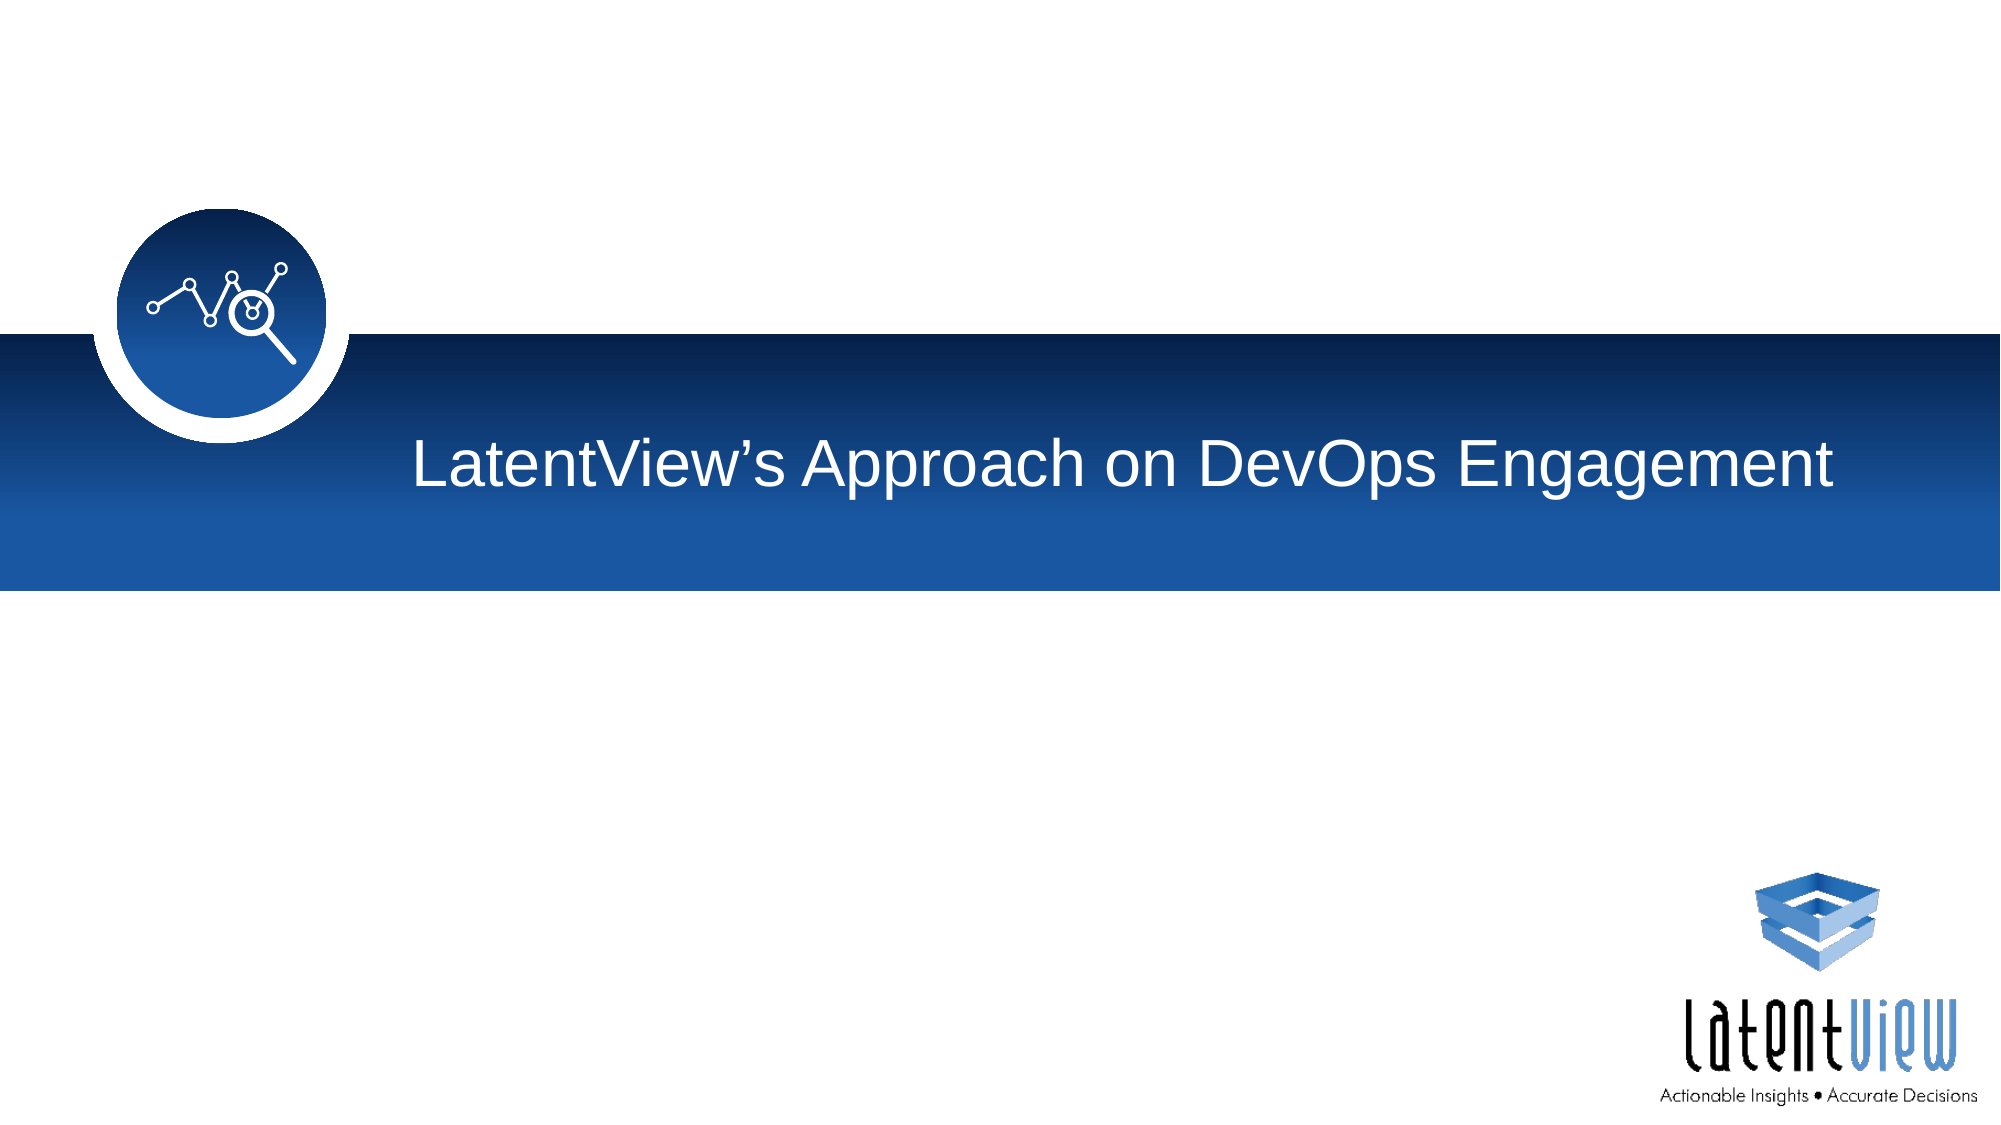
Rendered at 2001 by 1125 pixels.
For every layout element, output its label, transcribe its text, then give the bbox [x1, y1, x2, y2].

list LatentView’s Approach on DevOps Engagement [359, 385, 1888, 536]
picture [1610, 841, 2001, 1125]
